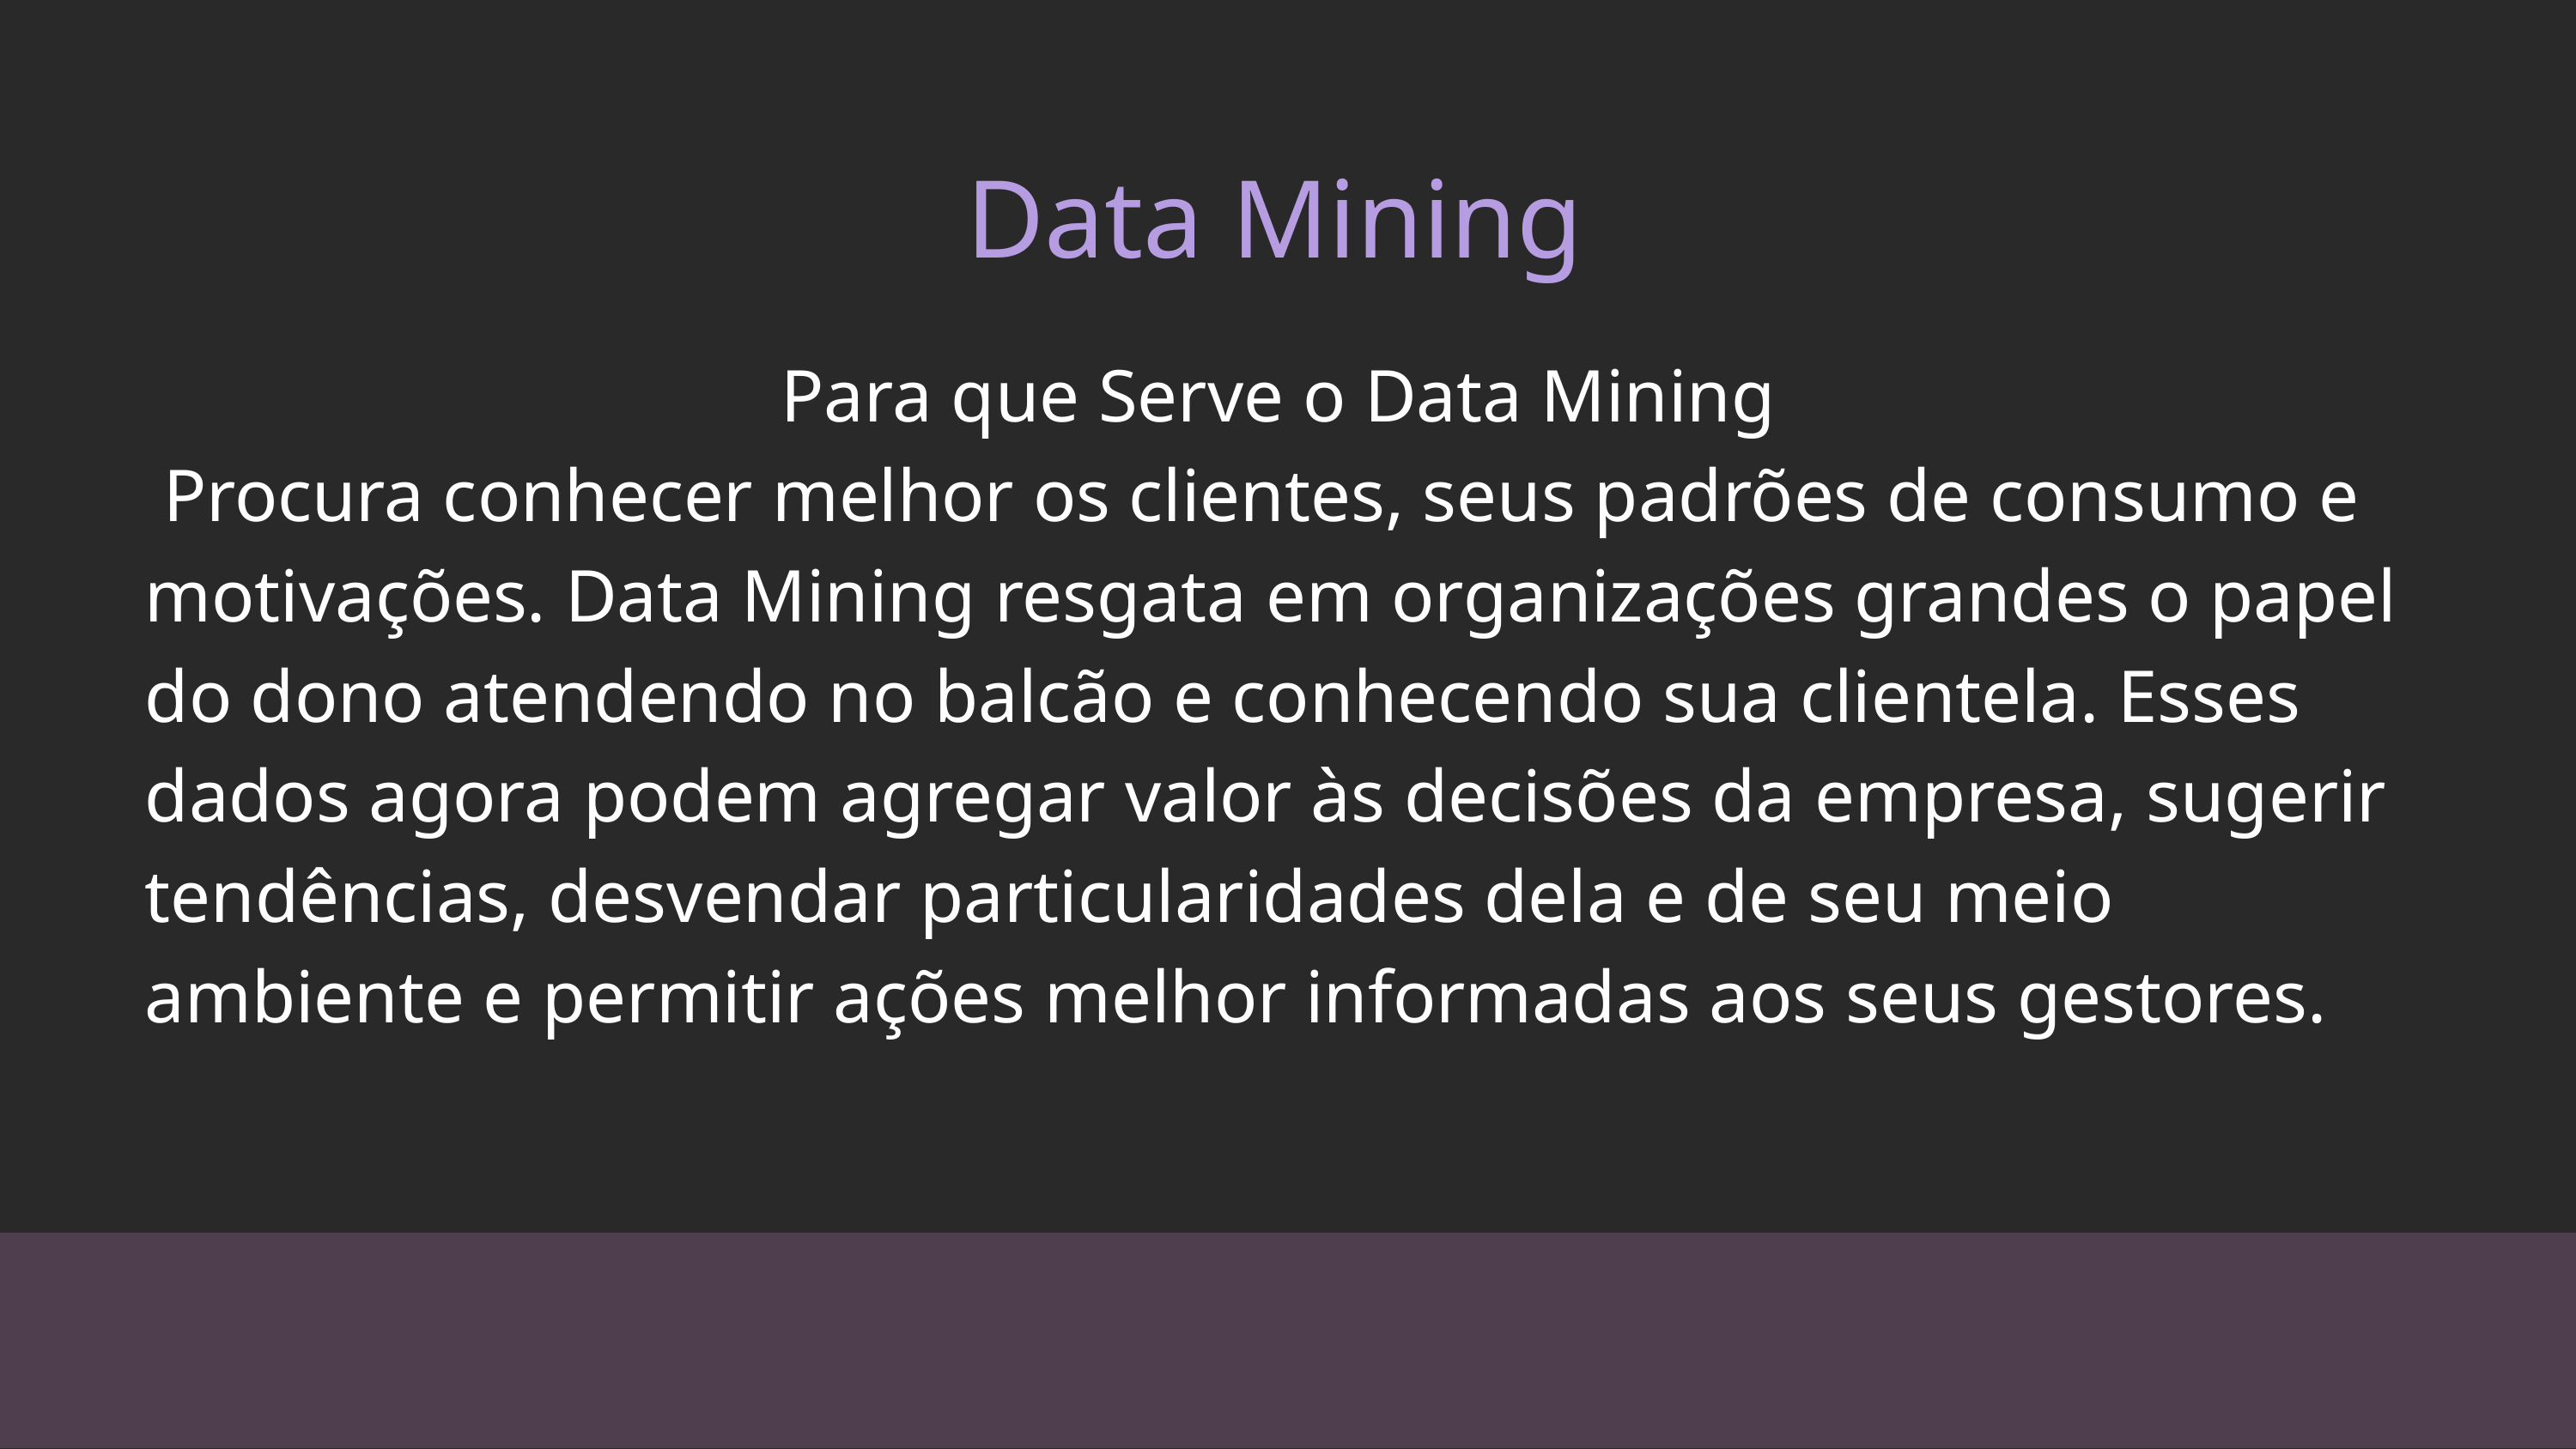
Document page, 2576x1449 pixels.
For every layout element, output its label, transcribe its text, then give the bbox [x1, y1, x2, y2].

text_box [0, 1232, 2576, 1449]
text_box Data Mining [925, 129, 1625, 279]
text_box Para que Serve o Data Mining Procura conhecer melhor os clientes, seus padrões de consumo e motivações. Data Mining resgata em organizações grandes o papel do dono atendendo no balcão e conhecendo sua clientela. Esses dados agora podem agregar valor às decisões da empresa, sugerir tendências, desvendar particularidades dela e de seu meio ambiente e permitir ações melhor informadas aos seus gestores. [144, 336, 2432, 1037]
